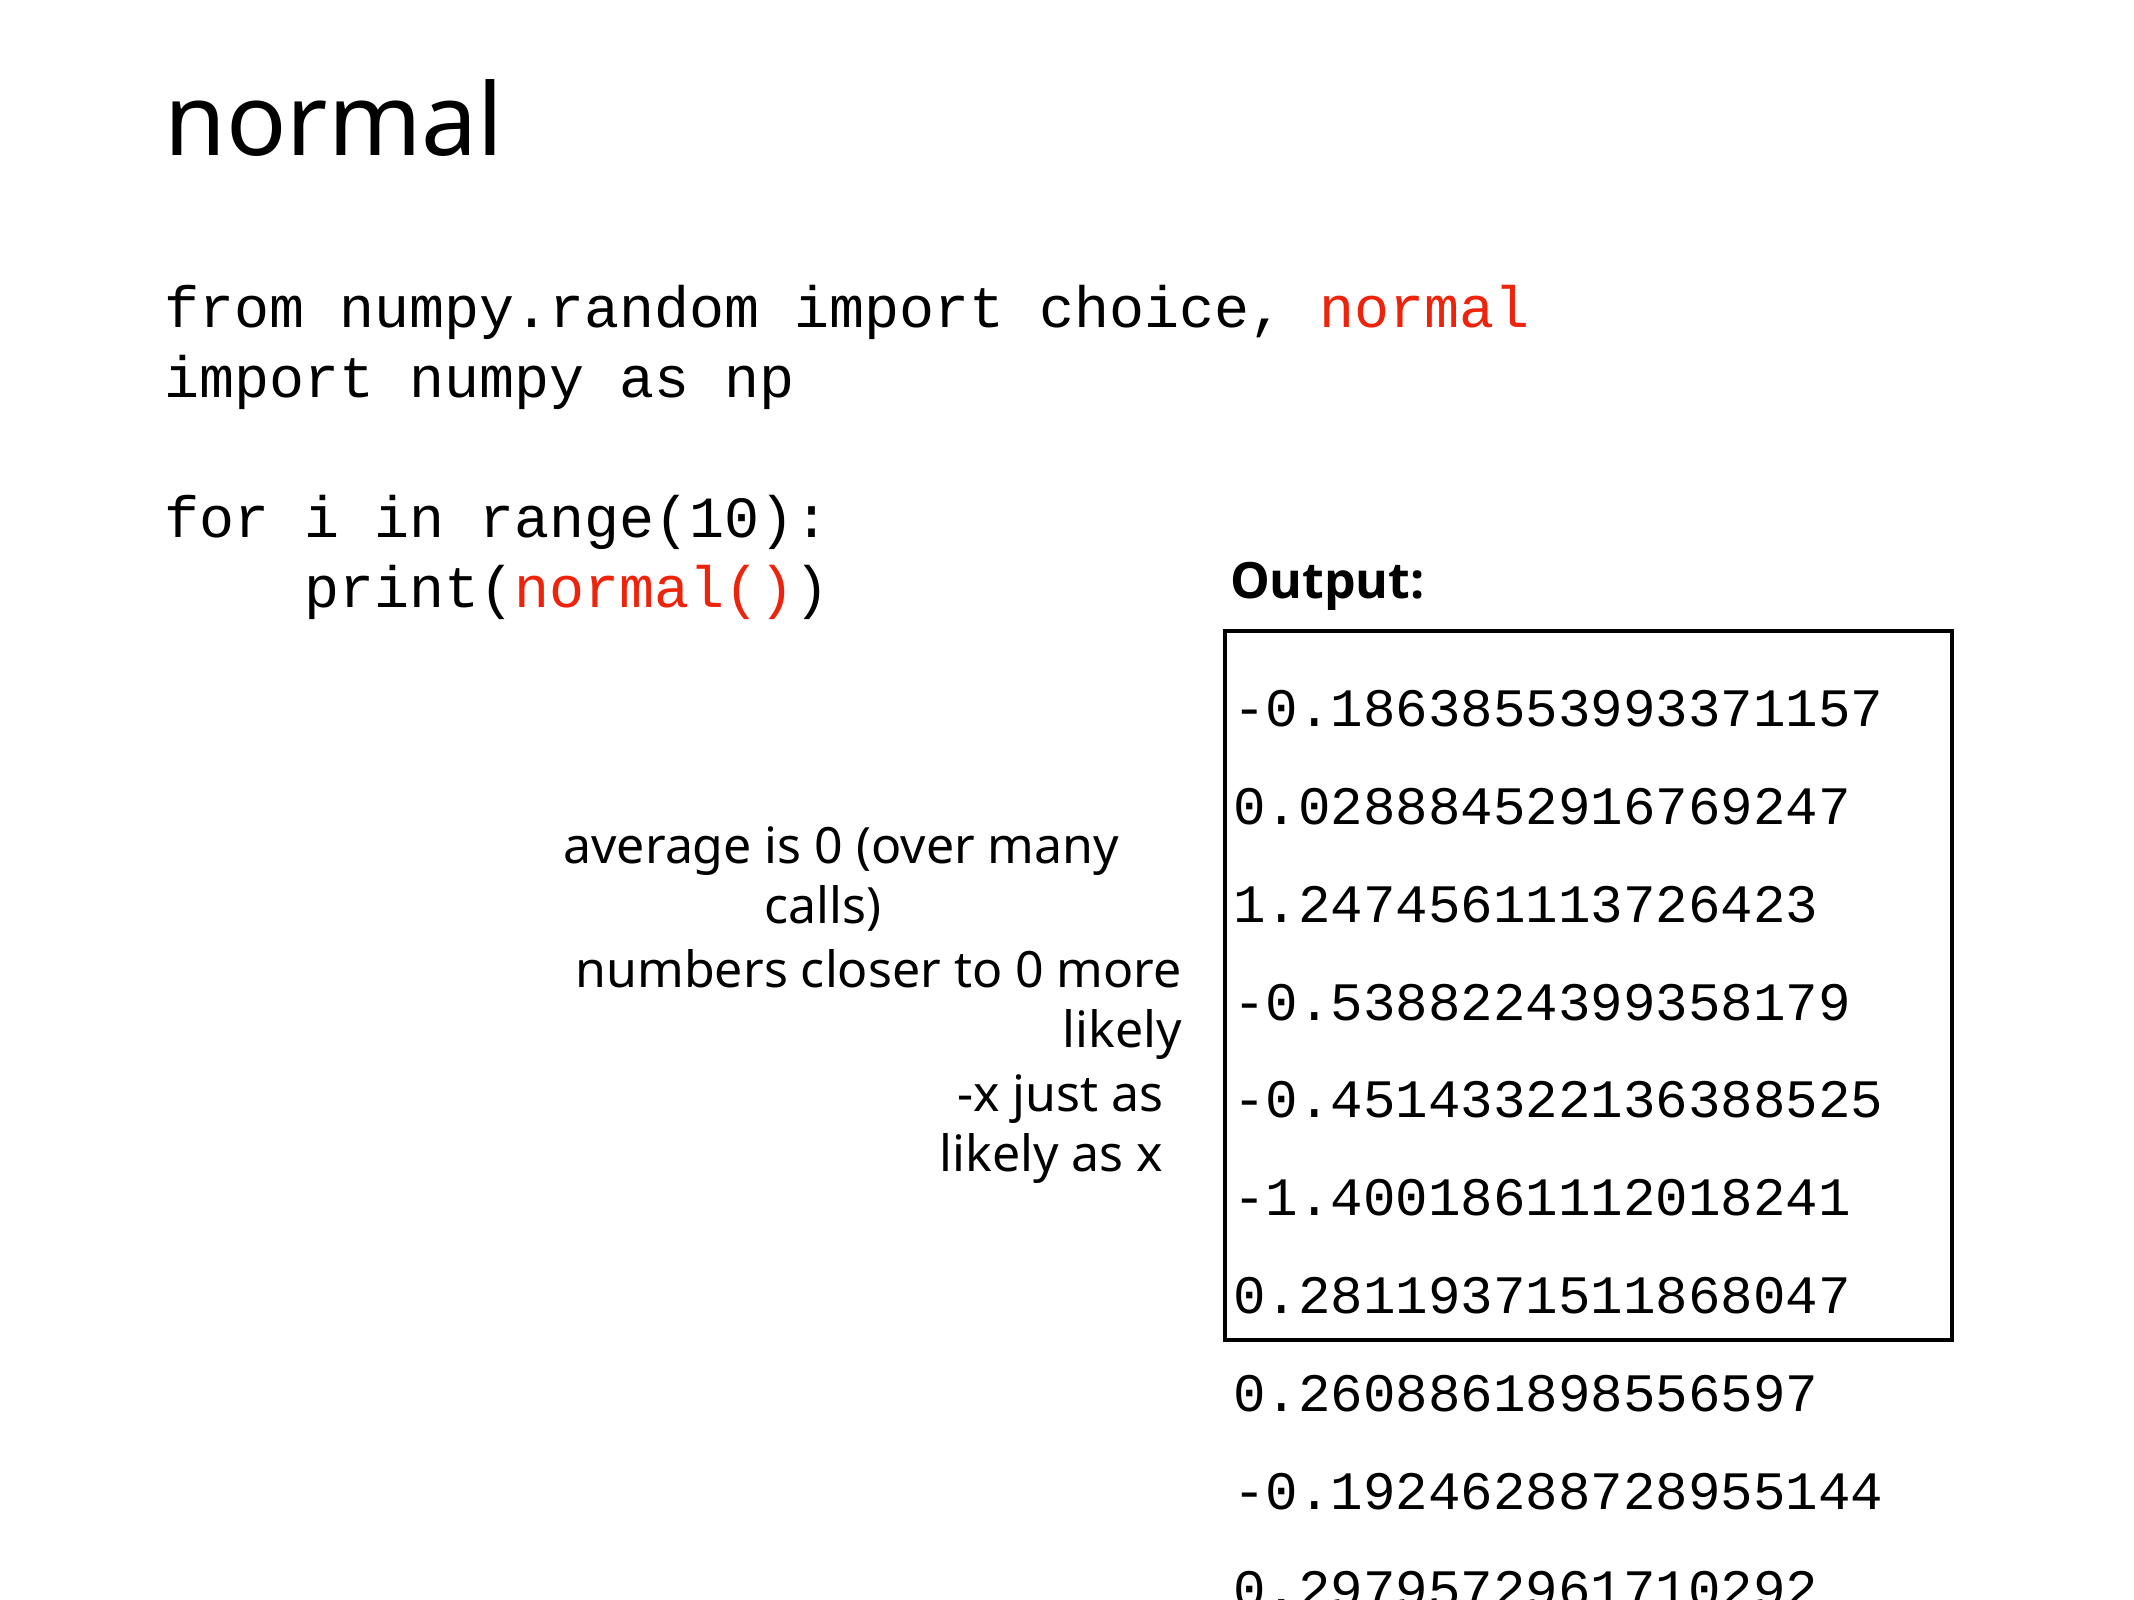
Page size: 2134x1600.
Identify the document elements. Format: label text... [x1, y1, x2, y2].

title normal [155, 41, 1978, 191]
text_box Output: [1221, 540, 1434, 618]
text_box average is 0 (over many calls) [471, 835, 1175, 912]
text_box -0.18638553993371157 0.02888452916769247 1.2474561113726423 -0.5388224399358179 -0.45143322136388525 -1.4001861112018241 0.28119371511868047 0.2608861898556597 -0.19246288728955144 0.2979572961710292 [1224, 630, 1952, 1341]
text_box -x just as likely as x [711, 1082, 1172, 1160]
text_box numbers closer to 0 more likely [434, 958, 1191, 1036]
list from numpy.random import choice, normal import numpy as np for i in range(10): print(normal()) [155, 259, 2032, 1529]
